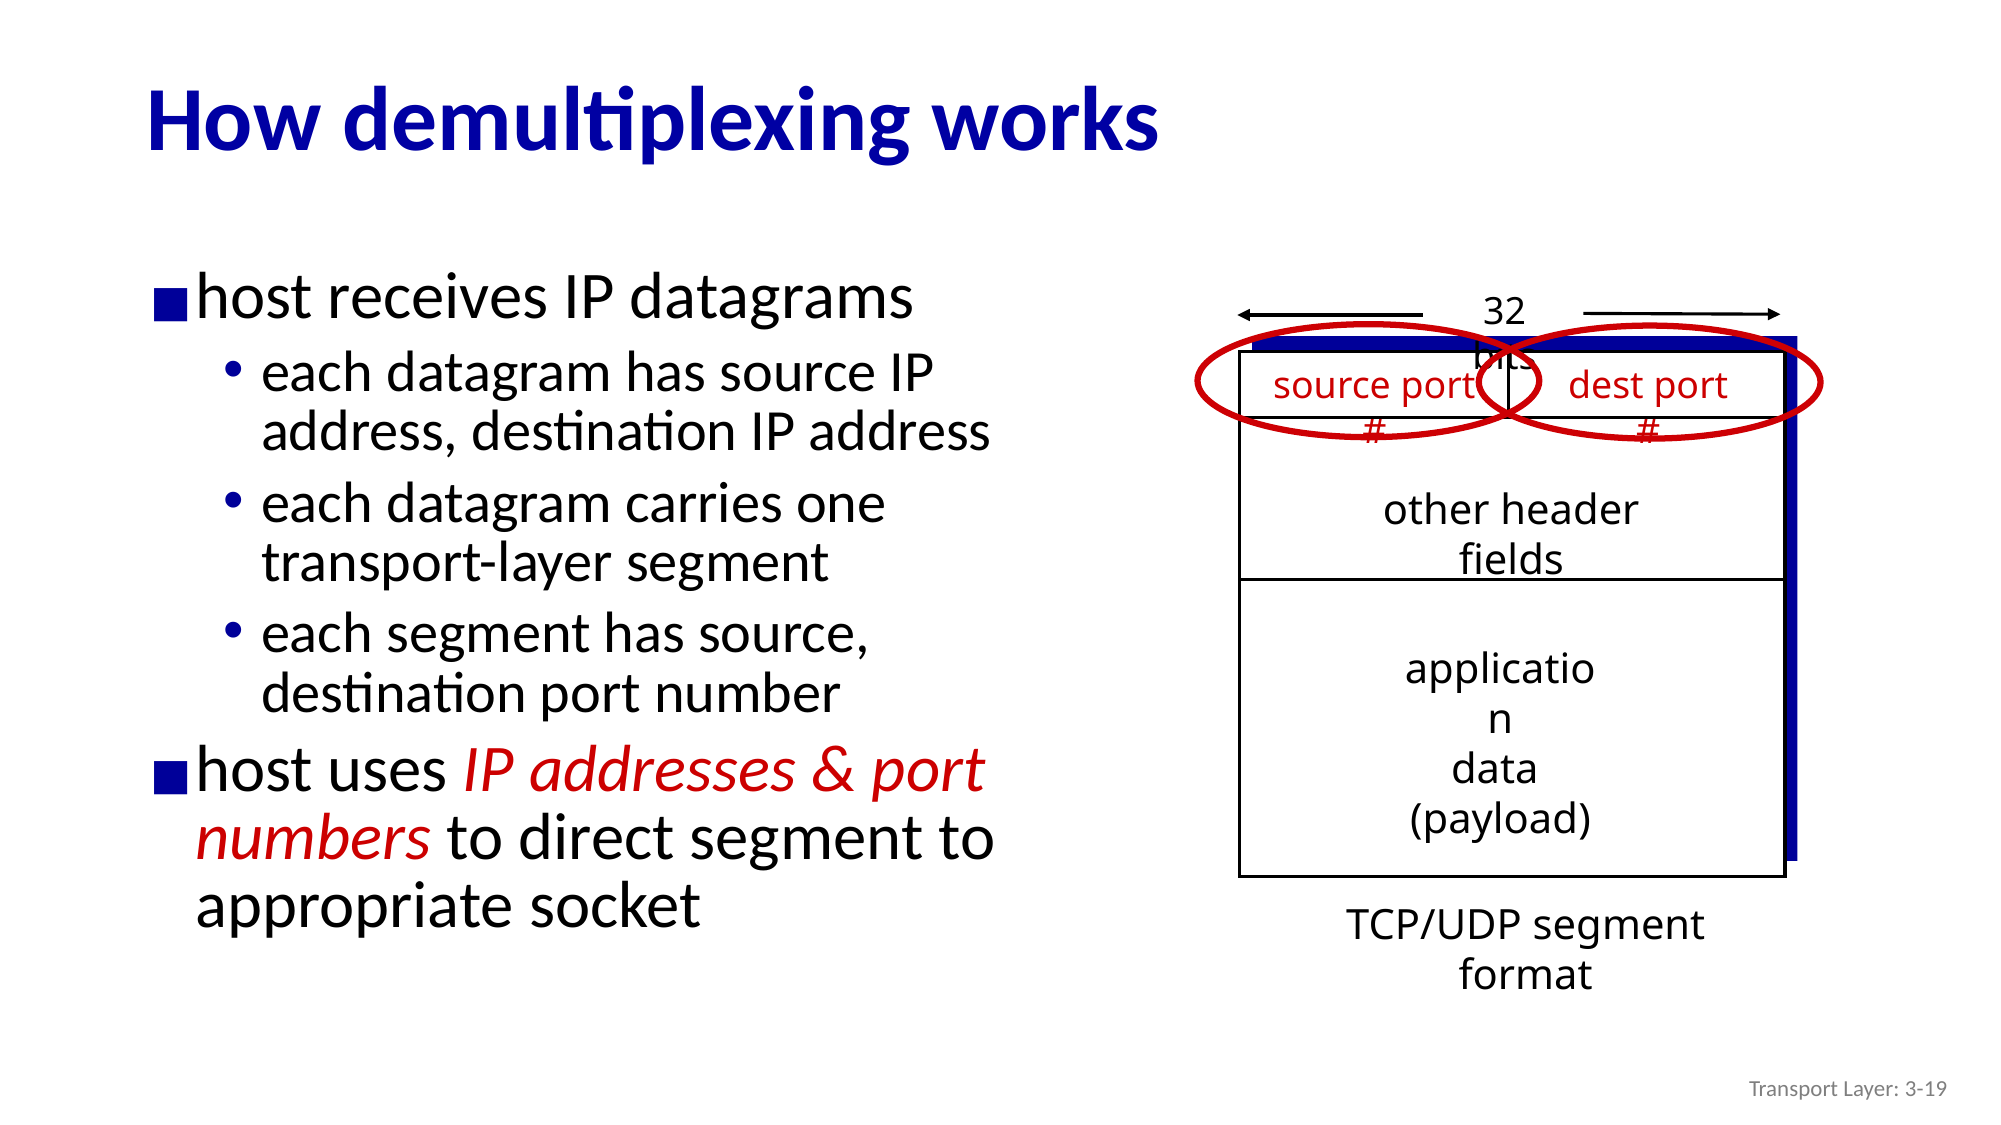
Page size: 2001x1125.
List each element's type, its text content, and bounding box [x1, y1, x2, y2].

text_box host receives IP datagrams each datagram has source IP address, destination IP address each datagram carries one transport-layer segment each segment has source, destination port number host uses IP addresses & port numbers to direct segment to appropriate socket [133, 256, 1069, 715]
text_box [1197, 346, 1232, 415]
slide_number Transport Layer: 3-19 [1512, 1056, 1963, 1117]
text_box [1237, 279, 1798, 956]
text_box [1802, 356, 1821, 408]
title How demultiplexing works [131, 47, 1952, 195]
